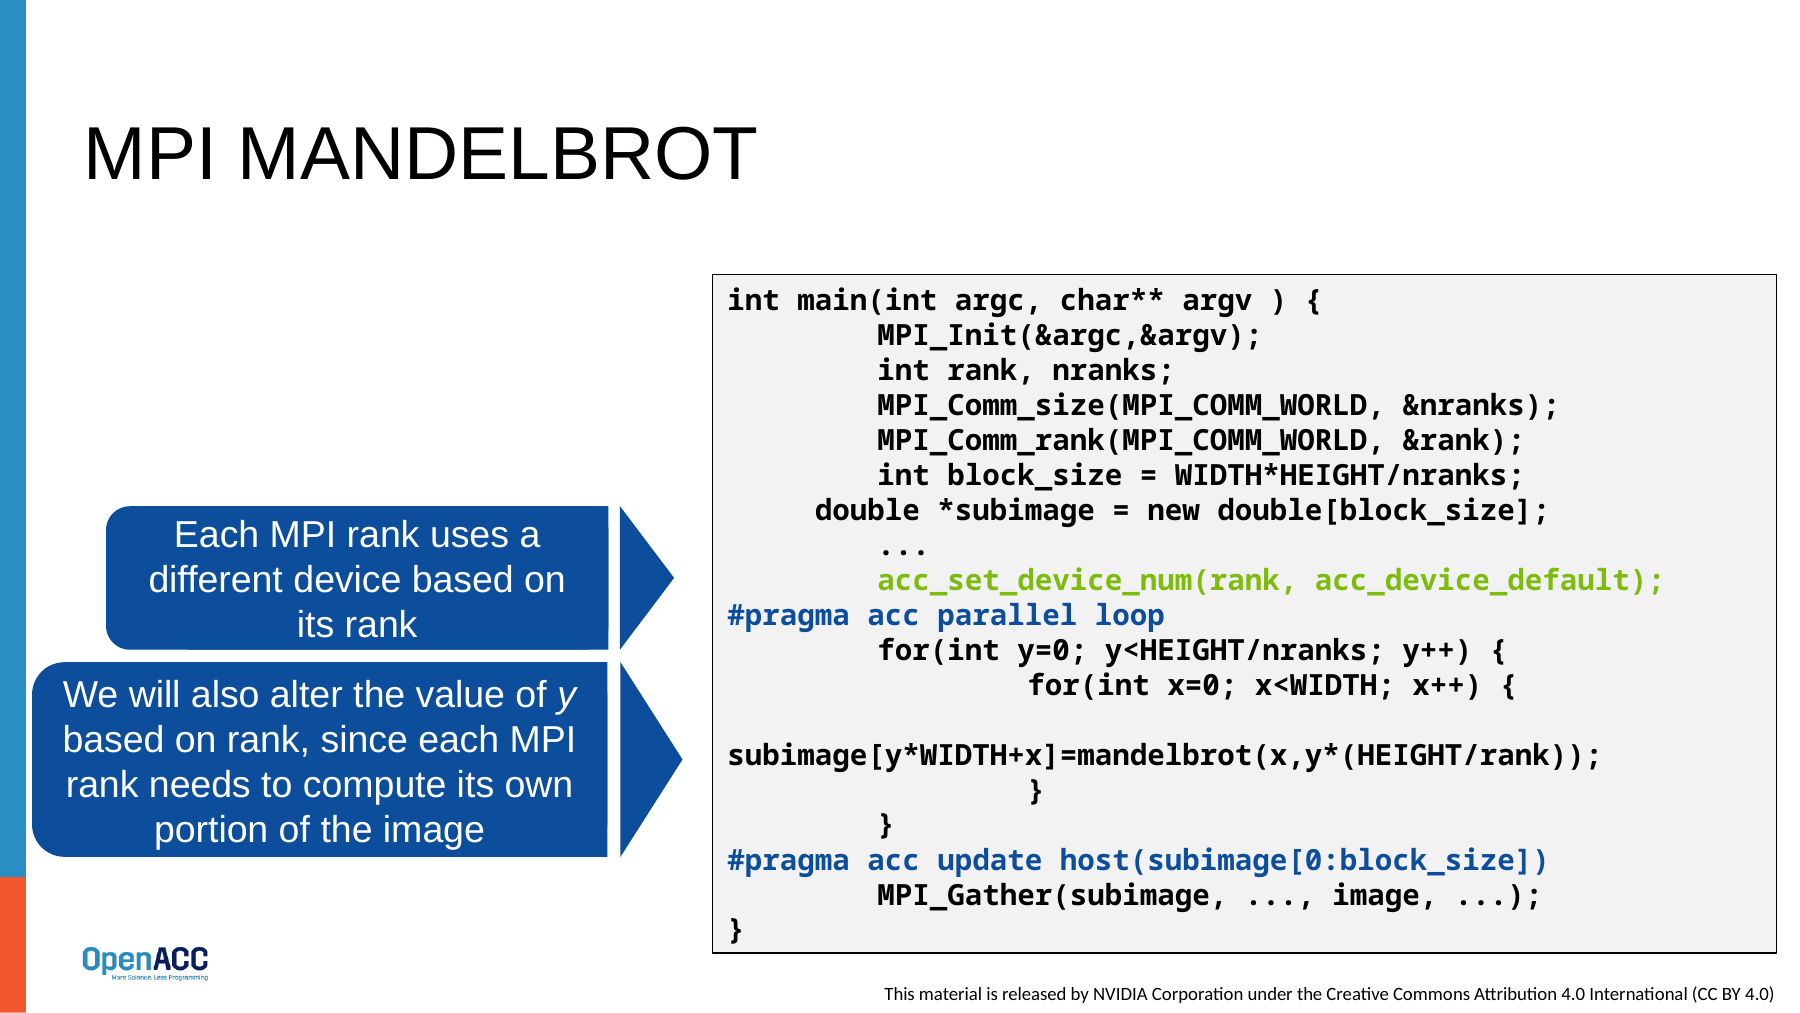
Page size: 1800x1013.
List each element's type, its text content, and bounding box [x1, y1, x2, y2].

picture [81, 946, 208, 981]
title MPI mandelbrot [68, 106, 1706, 204]
text_box int main(int argc, char** argv ) { MPI_Init(&argc,&argv); int rank, nranks; MPI_Comm_size(MPI_COMM_WORLD, &nranks); MPI_Comm_rank(MPI_COMM_WORLD, &rank); int block_size = WIDTH*HEIGHT/nranks; double *subimage = new double[block_size]; ... acc_set_device_num(rank, acc_device_default); #pragma acc parallel loop for(int y=0; y<HEIGHT/nranks; y++) { for(int x=0; x<WIDTH; x++) { subimage[y*WIDTH+x]=mandelbrot(x,y*(HEIGHT/rank)); } } #pragma acc update host(subimage[0:block_size]) MPI_Gather(subimage, ..., image, ...); } [710, 272, 1778, 955]
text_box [31, 661, 683, 858]
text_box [105, 505, 675, 650]
